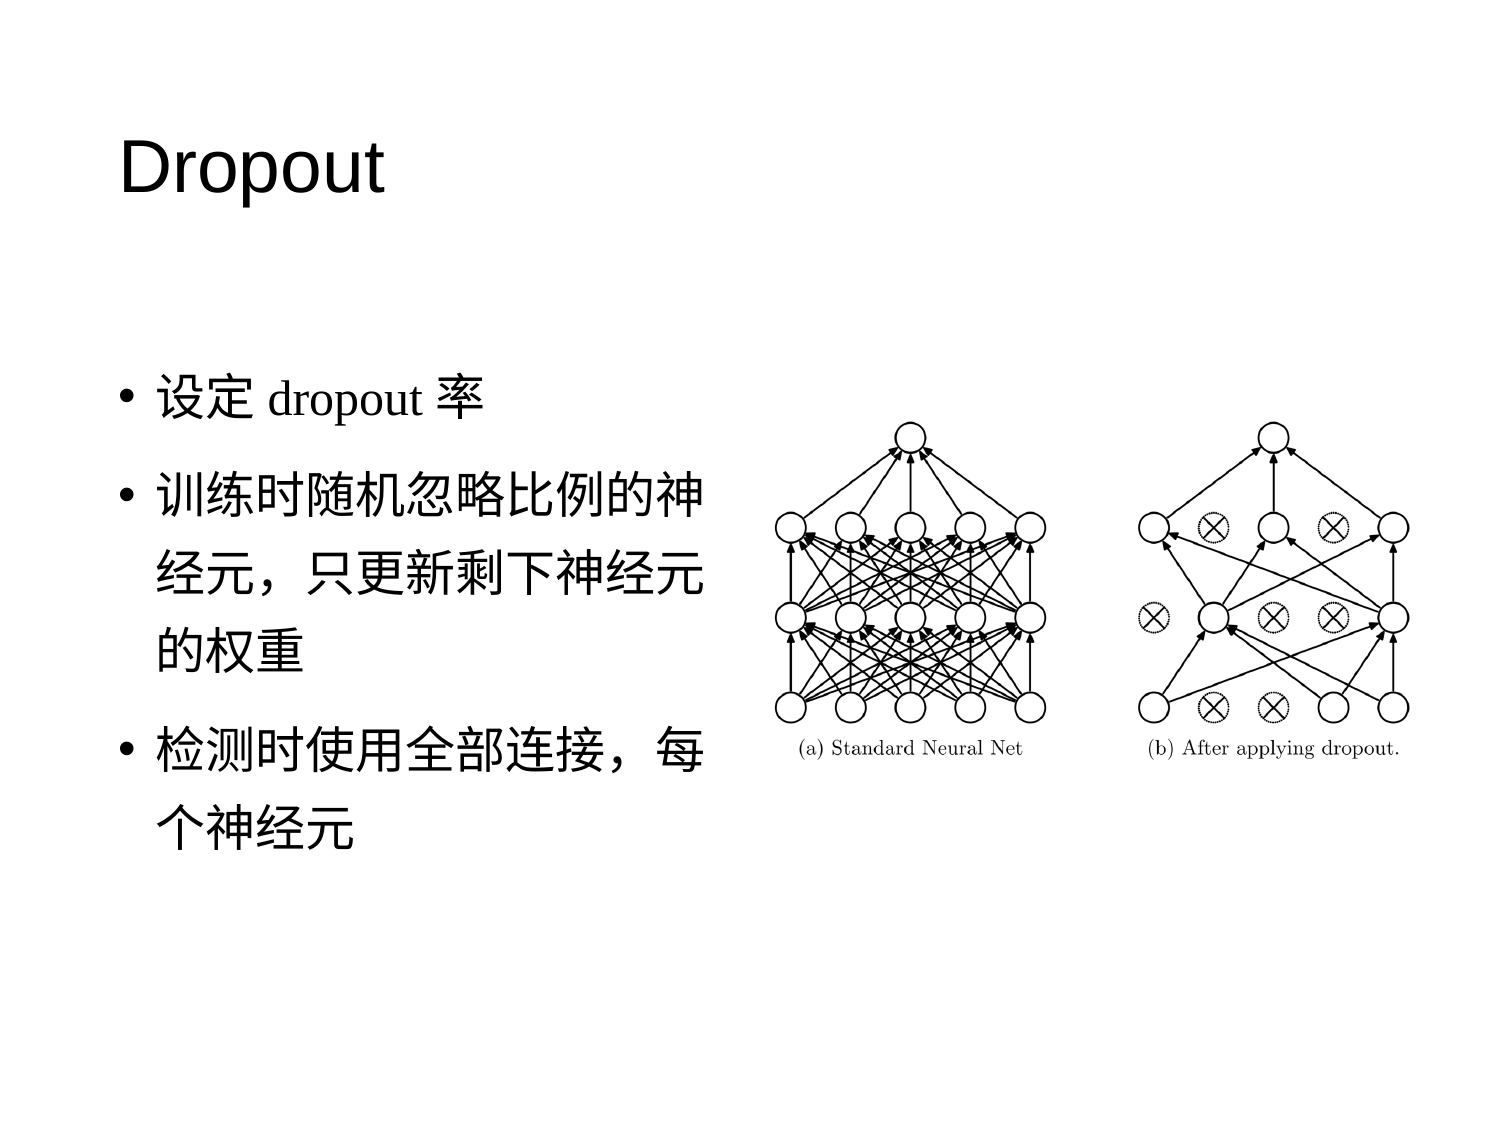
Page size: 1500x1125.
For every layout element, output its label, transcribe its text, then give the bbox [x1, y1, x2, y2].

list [759, 412, 1440, 775]
title Dropout [103, 59, 1397, 278]
